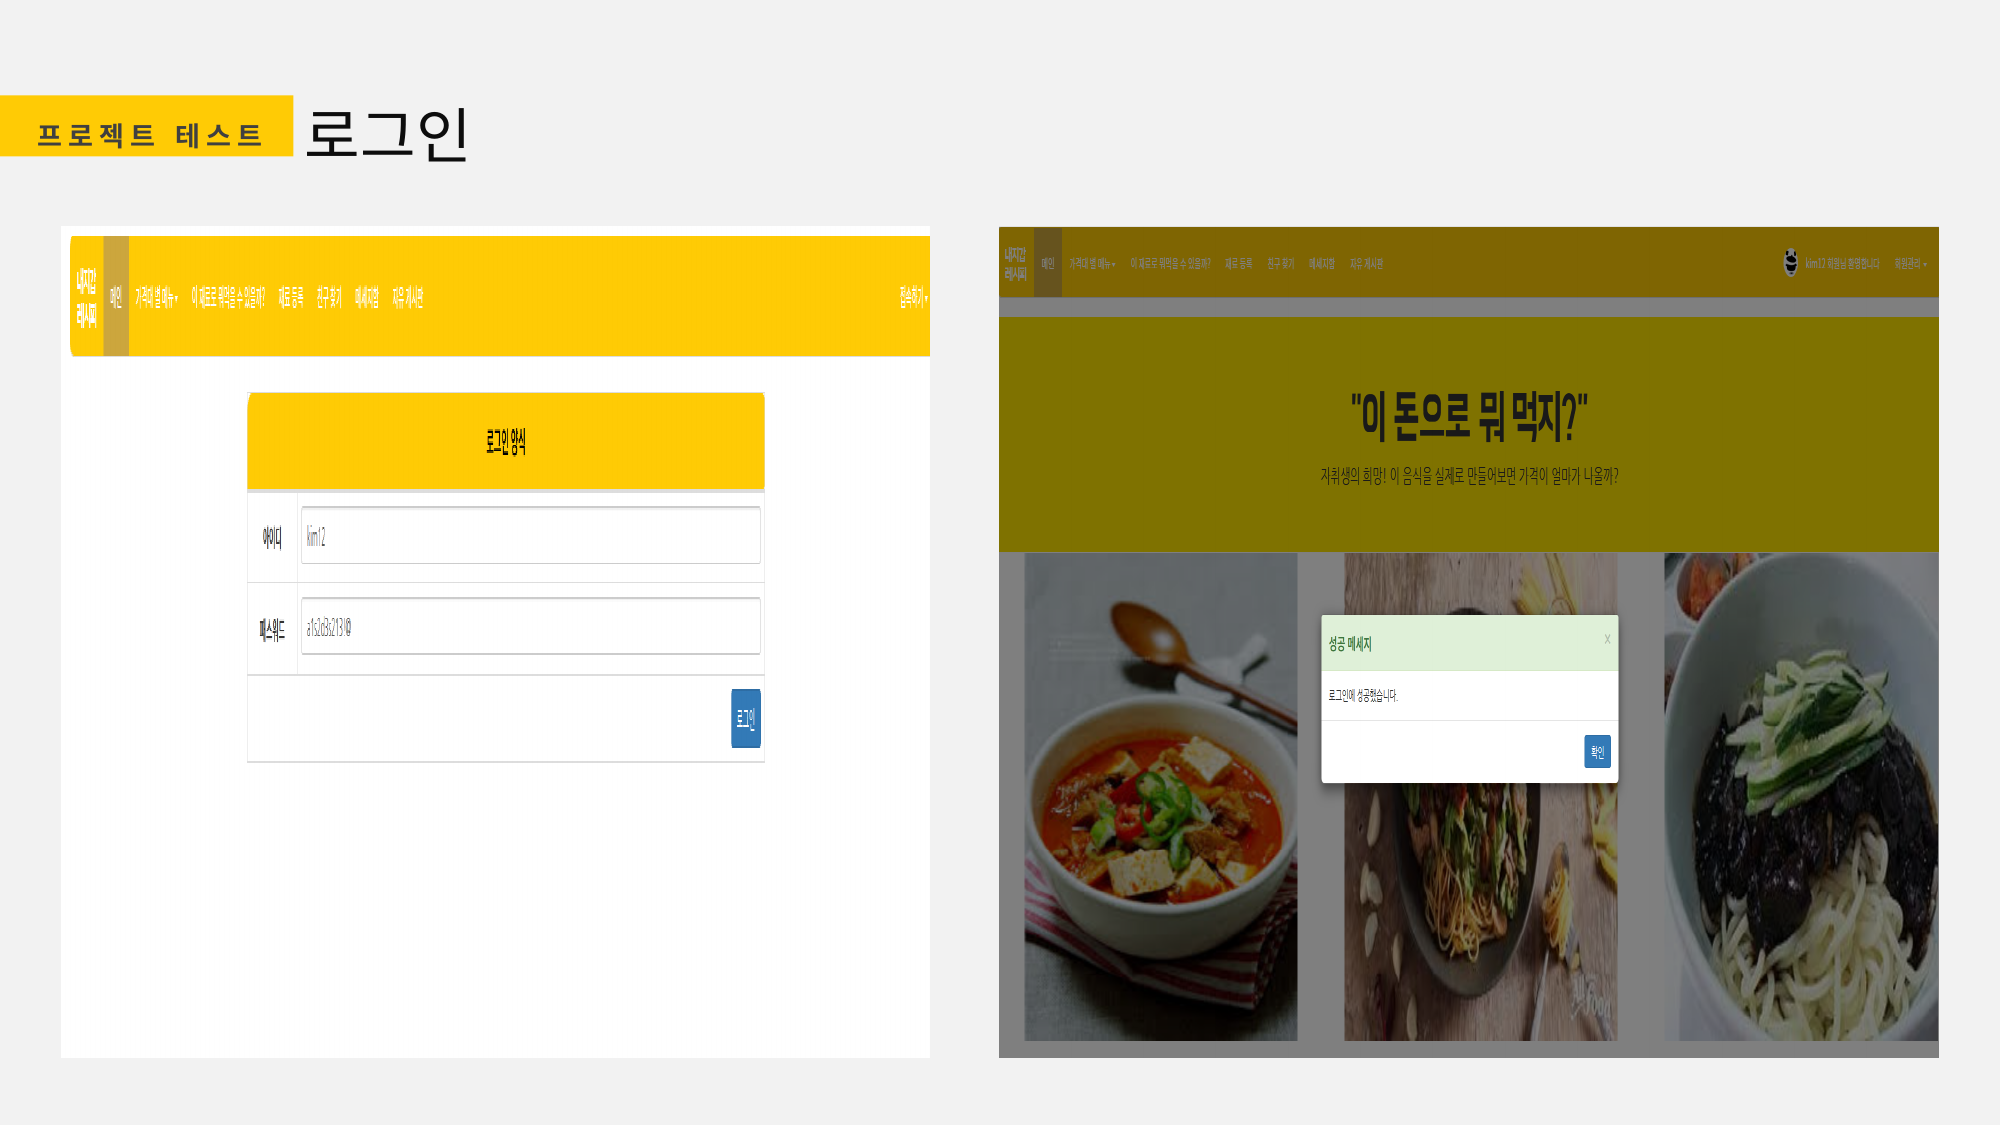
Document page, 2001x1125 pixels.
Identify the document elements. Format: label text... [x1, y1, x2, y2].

text_box [0, 94, 294, 157]
text_box 프로젝트 테스트 [23, 95, 351, 159]
picture [61, 226, 930, 1058]
text_box 로그인 [289, 90, 833, 178]
picture [999, 226, 1939, 1058]
